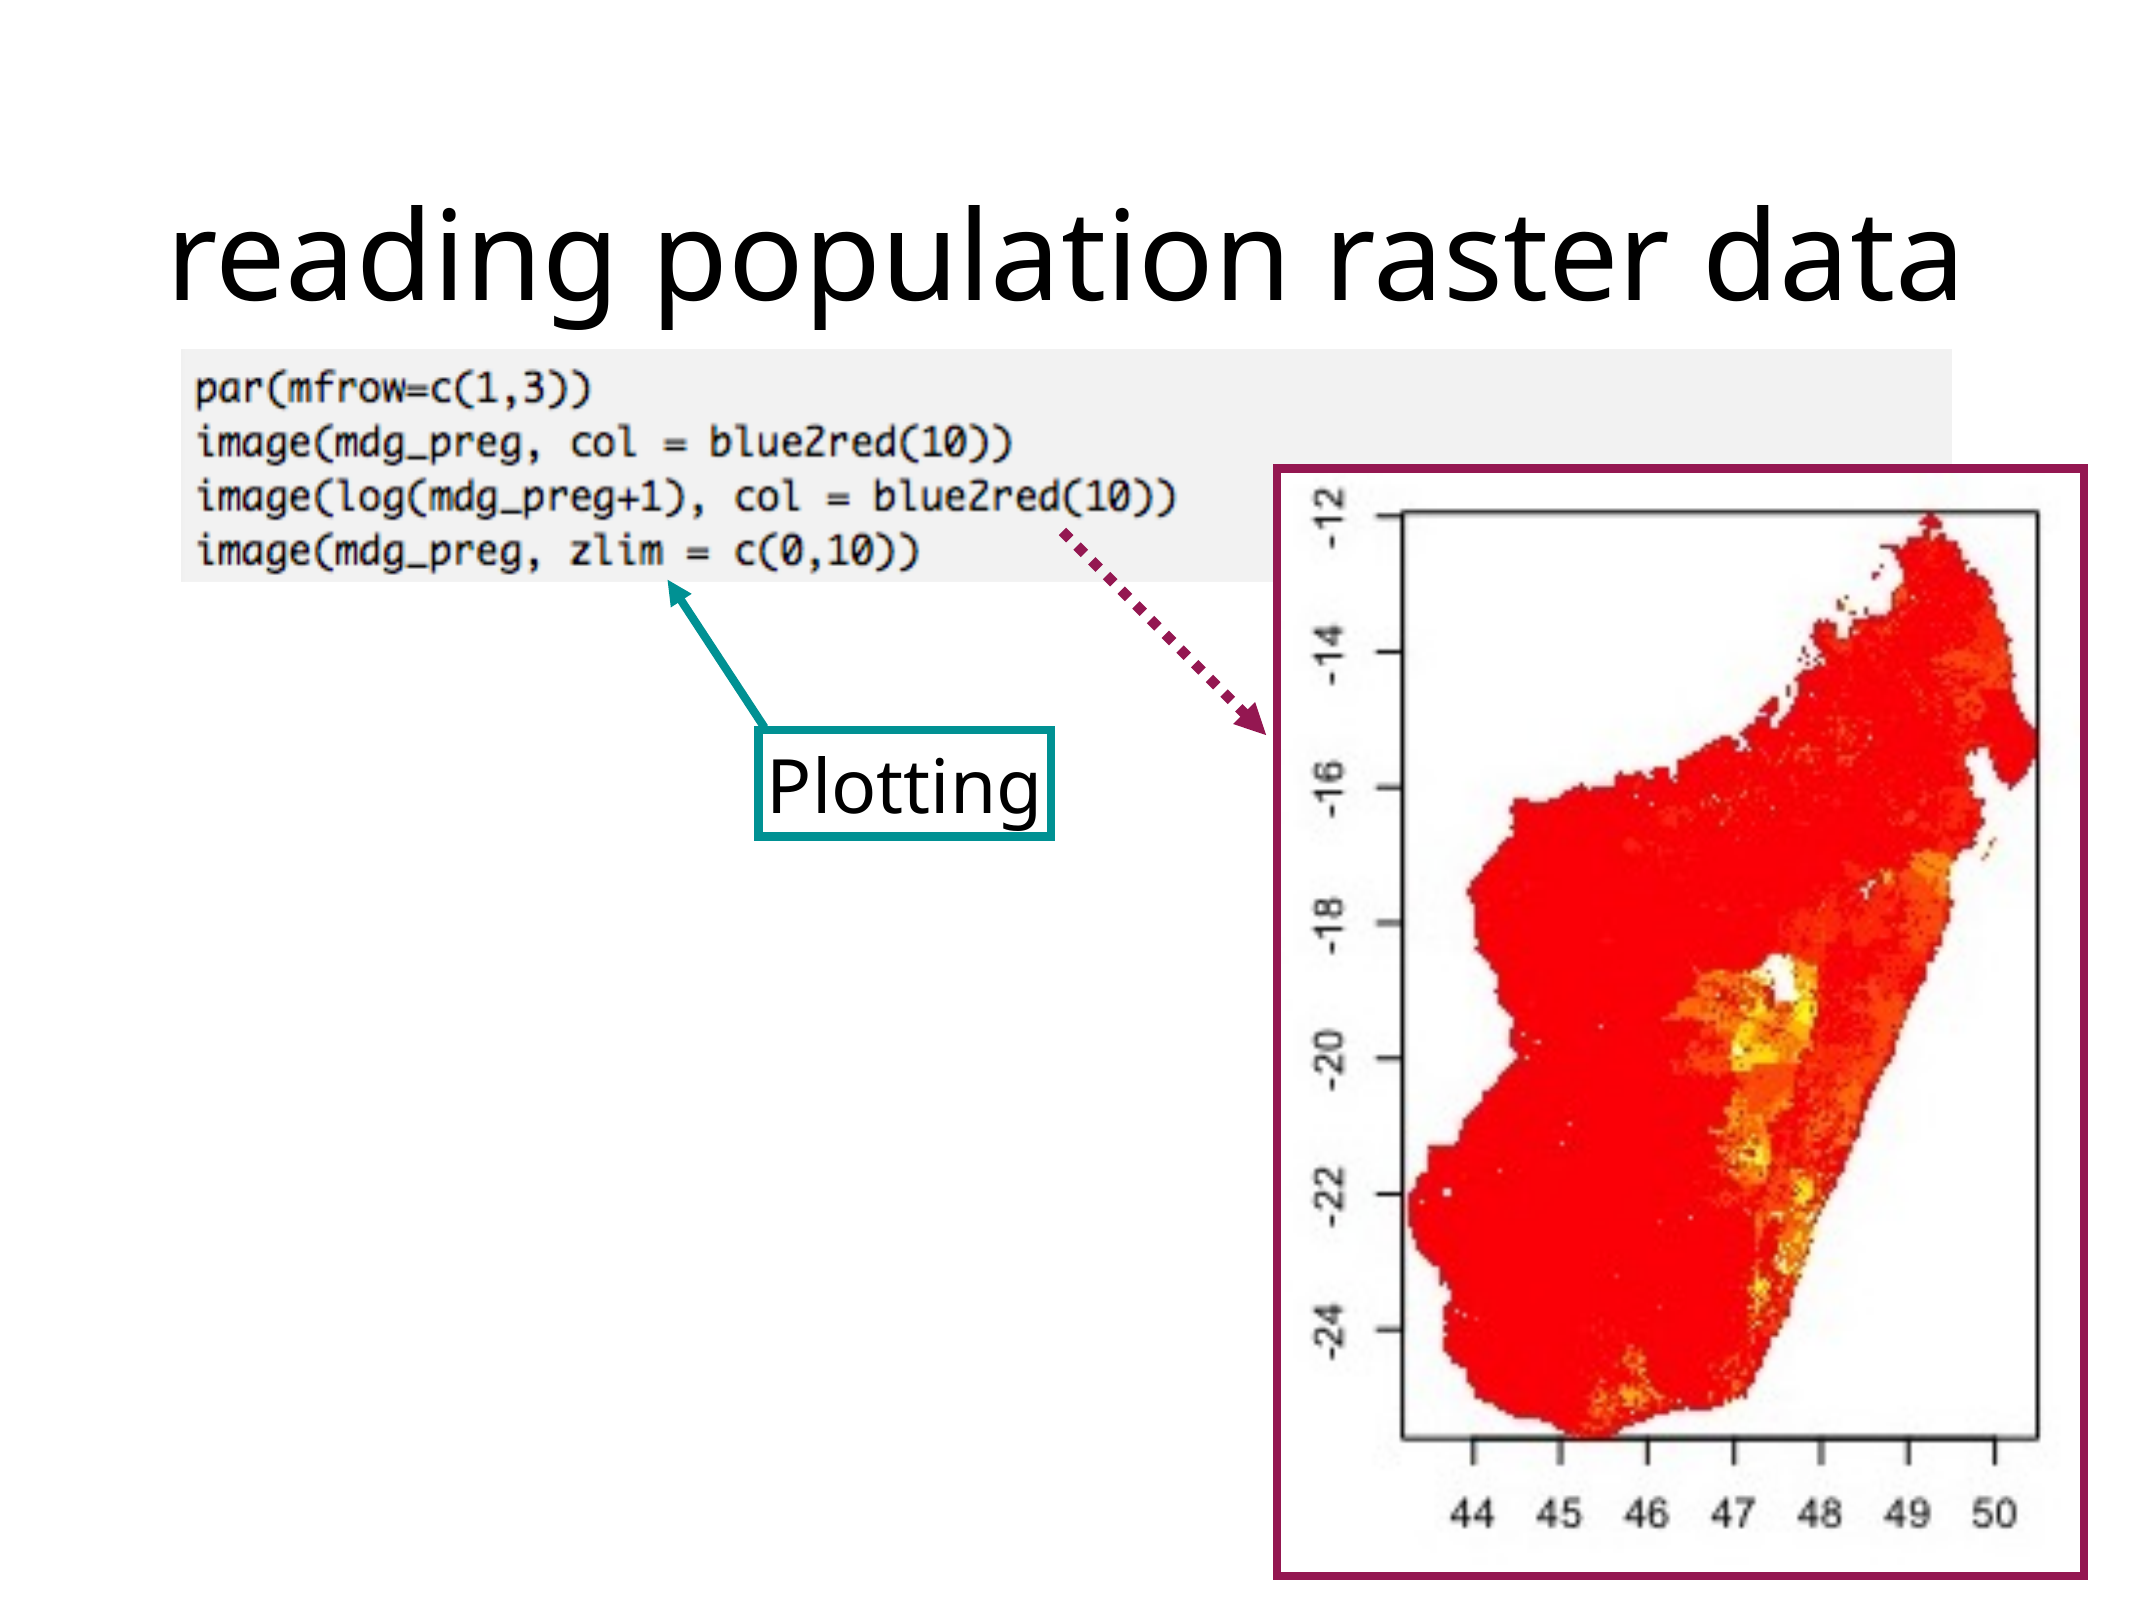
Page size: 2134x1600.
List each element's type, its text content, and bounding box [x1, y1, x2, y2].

text_box [1252, 721, 1267, 736]
text_box [156, 581, 1273, 843]
text_box Plotting [758, 729, 1052, 837]
picture [181, 349, 2080, 1572]
title reading population raster data [155, 72, 1978, 428]
